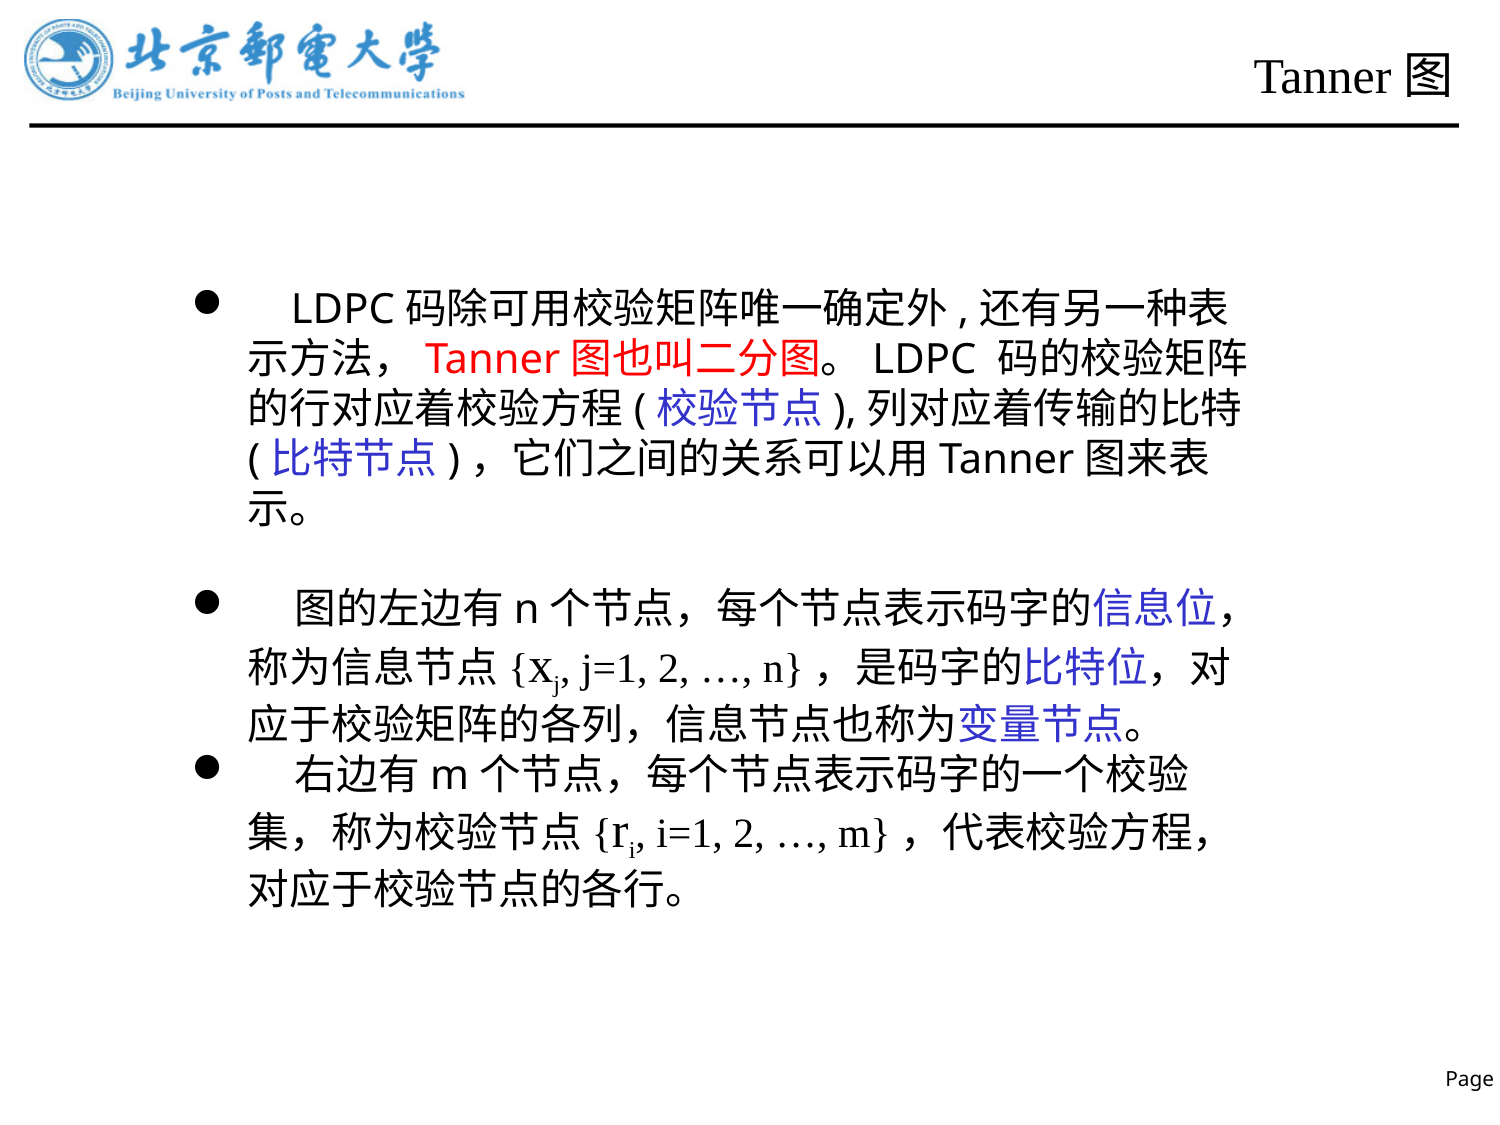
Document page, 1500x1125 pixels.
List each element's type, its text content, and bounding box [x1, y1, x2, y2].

text_box LDPC码除可用校验矩阵唯一确定外,还有另一种表示方法，Tanner图也叫二分图。LDPC 码的校验矩阵的行对应着校验方程(校验节点),列对应着传输的比特(比特节点)，它们之间的关系可以用Tanner图来表示。 图的左边有n个节点，每个节点表示码字的信息位，称为信息节点{xj, j=1, 2, …, n}，是码字的比特位，对应于校验矩阵的各列，信息节点也称为变量节点。 右边有m个节点，每个节点表示码字的一个校验集，称为校验节点{ri, i=1, 2, …, m}，代表校验方程，对应于校验节点的各行。 [176, 274, 1285, 921]
title Tanner图 [728, 16, 1469, 130]
picture [23, 19, 467, 102]
